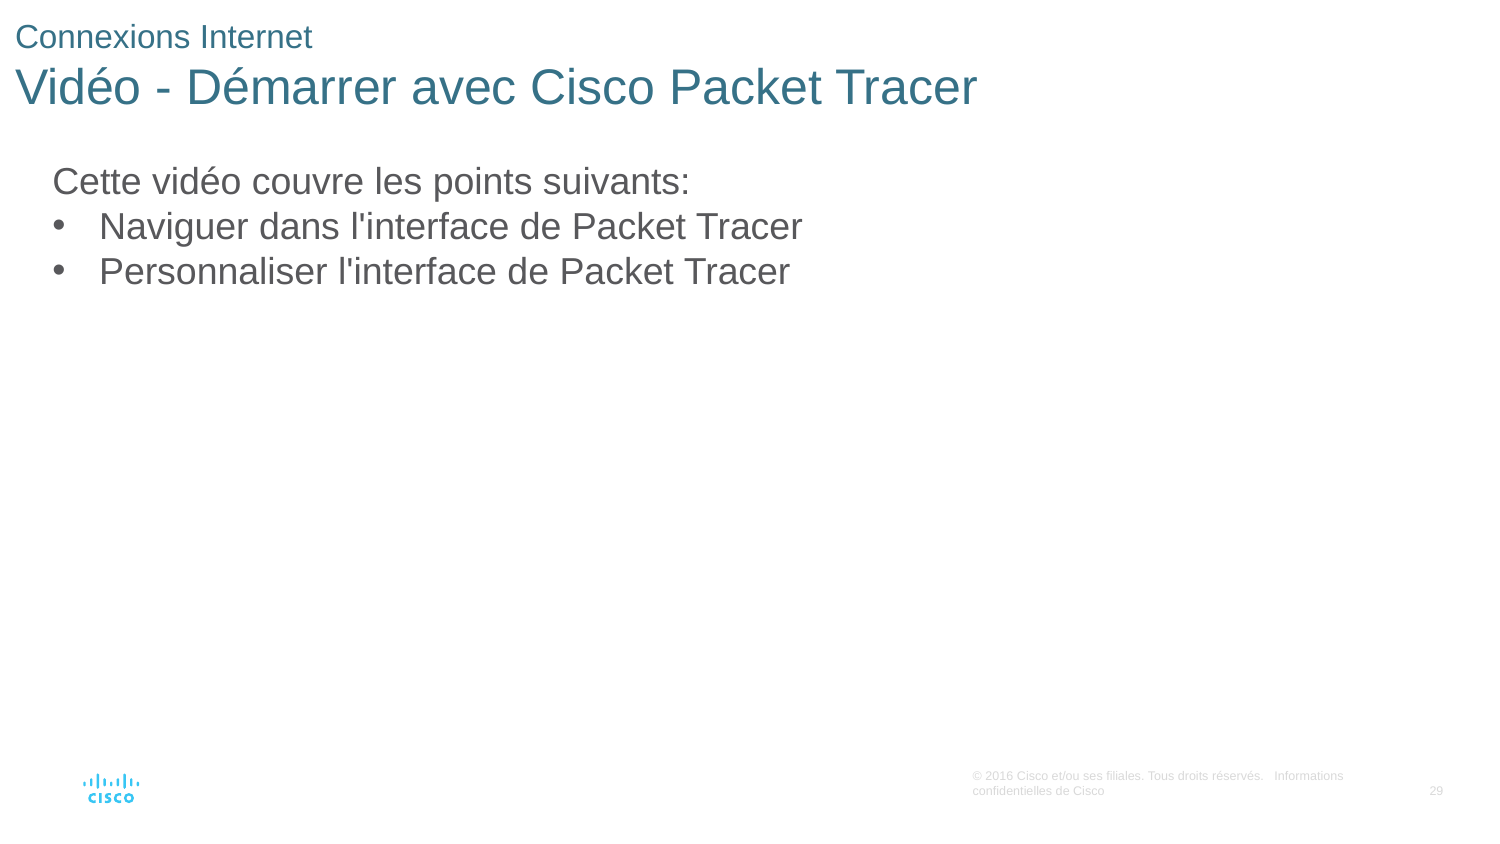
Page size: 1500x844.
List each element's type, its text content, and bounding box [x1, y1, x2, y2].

title Connexions Internet Vidéo - Démarrer avec Cisco Packet Tracer [0, 2, 1500, 127]
text_box Cette vidéo couvre les points suivants: Naviguer dans l'interface de Packet Tracer Personnaliser l'interface de Packet Tracer [37, 149, 1323, 300]
